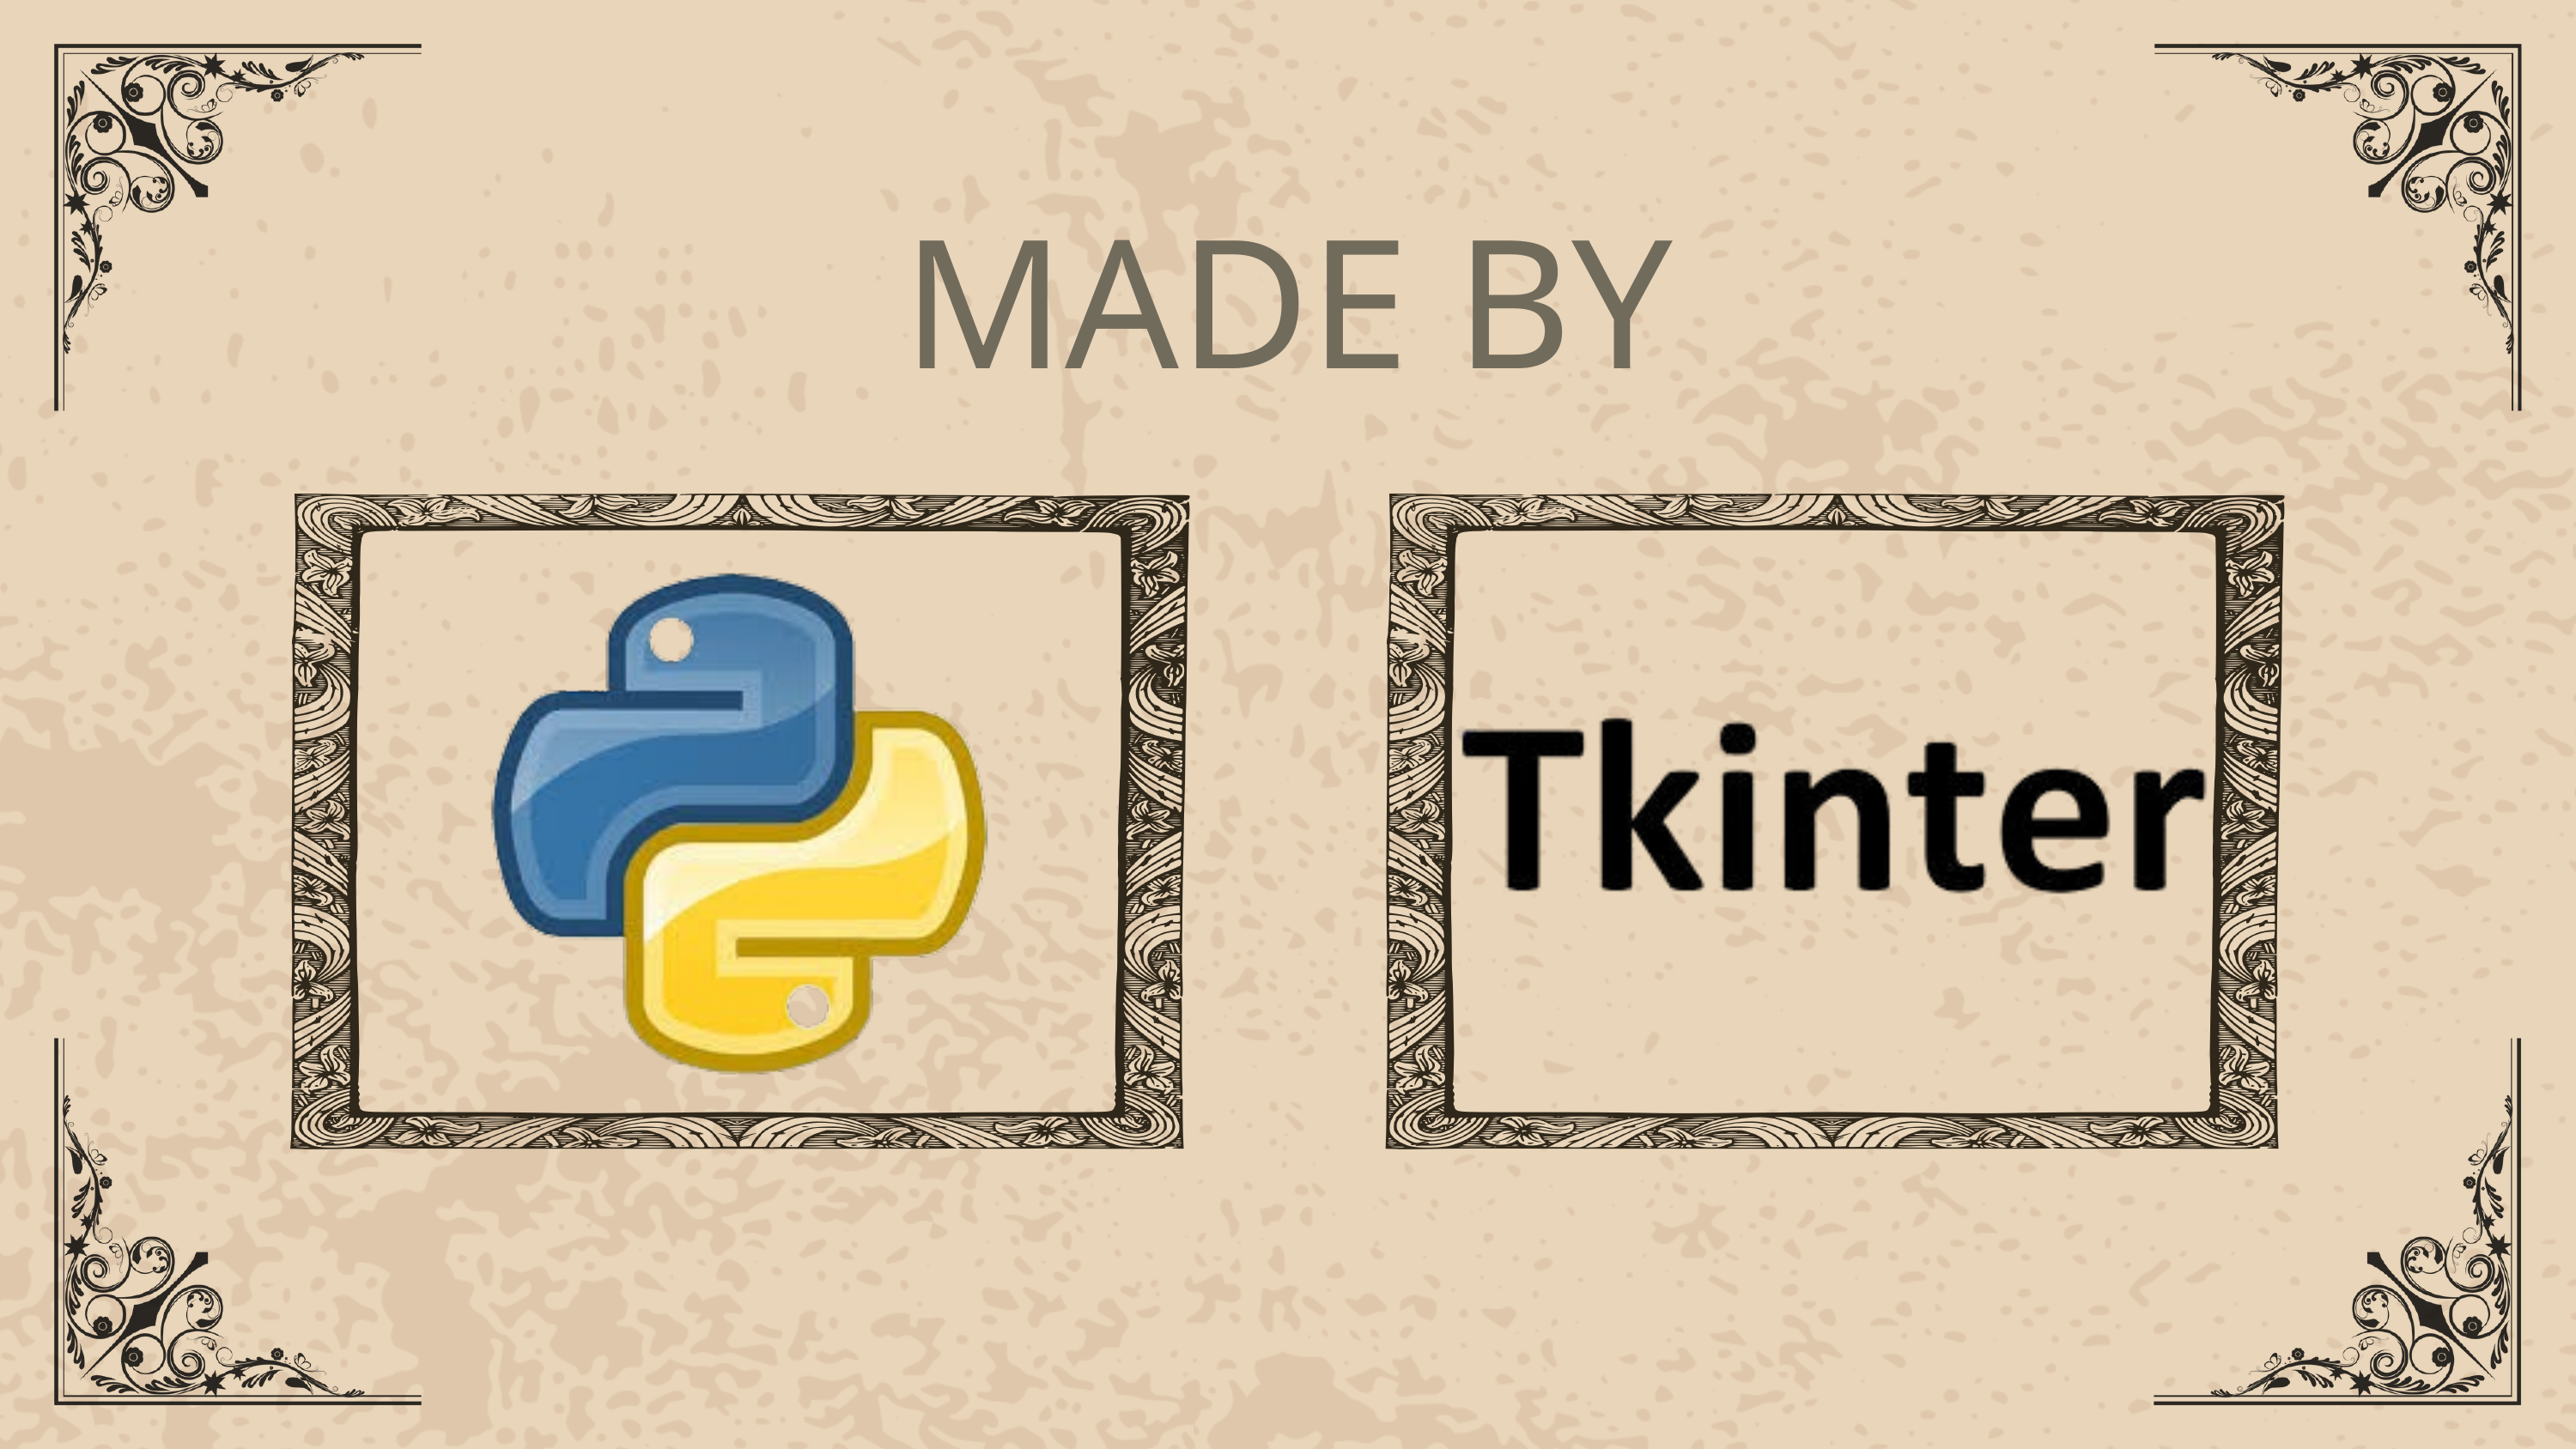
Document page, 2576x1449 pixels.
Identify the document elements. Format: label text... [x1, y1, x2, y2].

text_box [0, 0, 2576, 1449]
text_box [460, 562, 1020, 1122]
text_box [54, 44, 459, 494]
text_box [1385, 494, 2286, 1149]
text_box [2117, 954, 2522, 1405]
text_box [1434, 596, 2237, 1047]
text_box [2117, 44, 2522, 494]
text_box MADE BY [544, 154, 2032, 405]
text_box [54, 954, 459, 1405]
text_box [290, 494, 1191, 1149]
